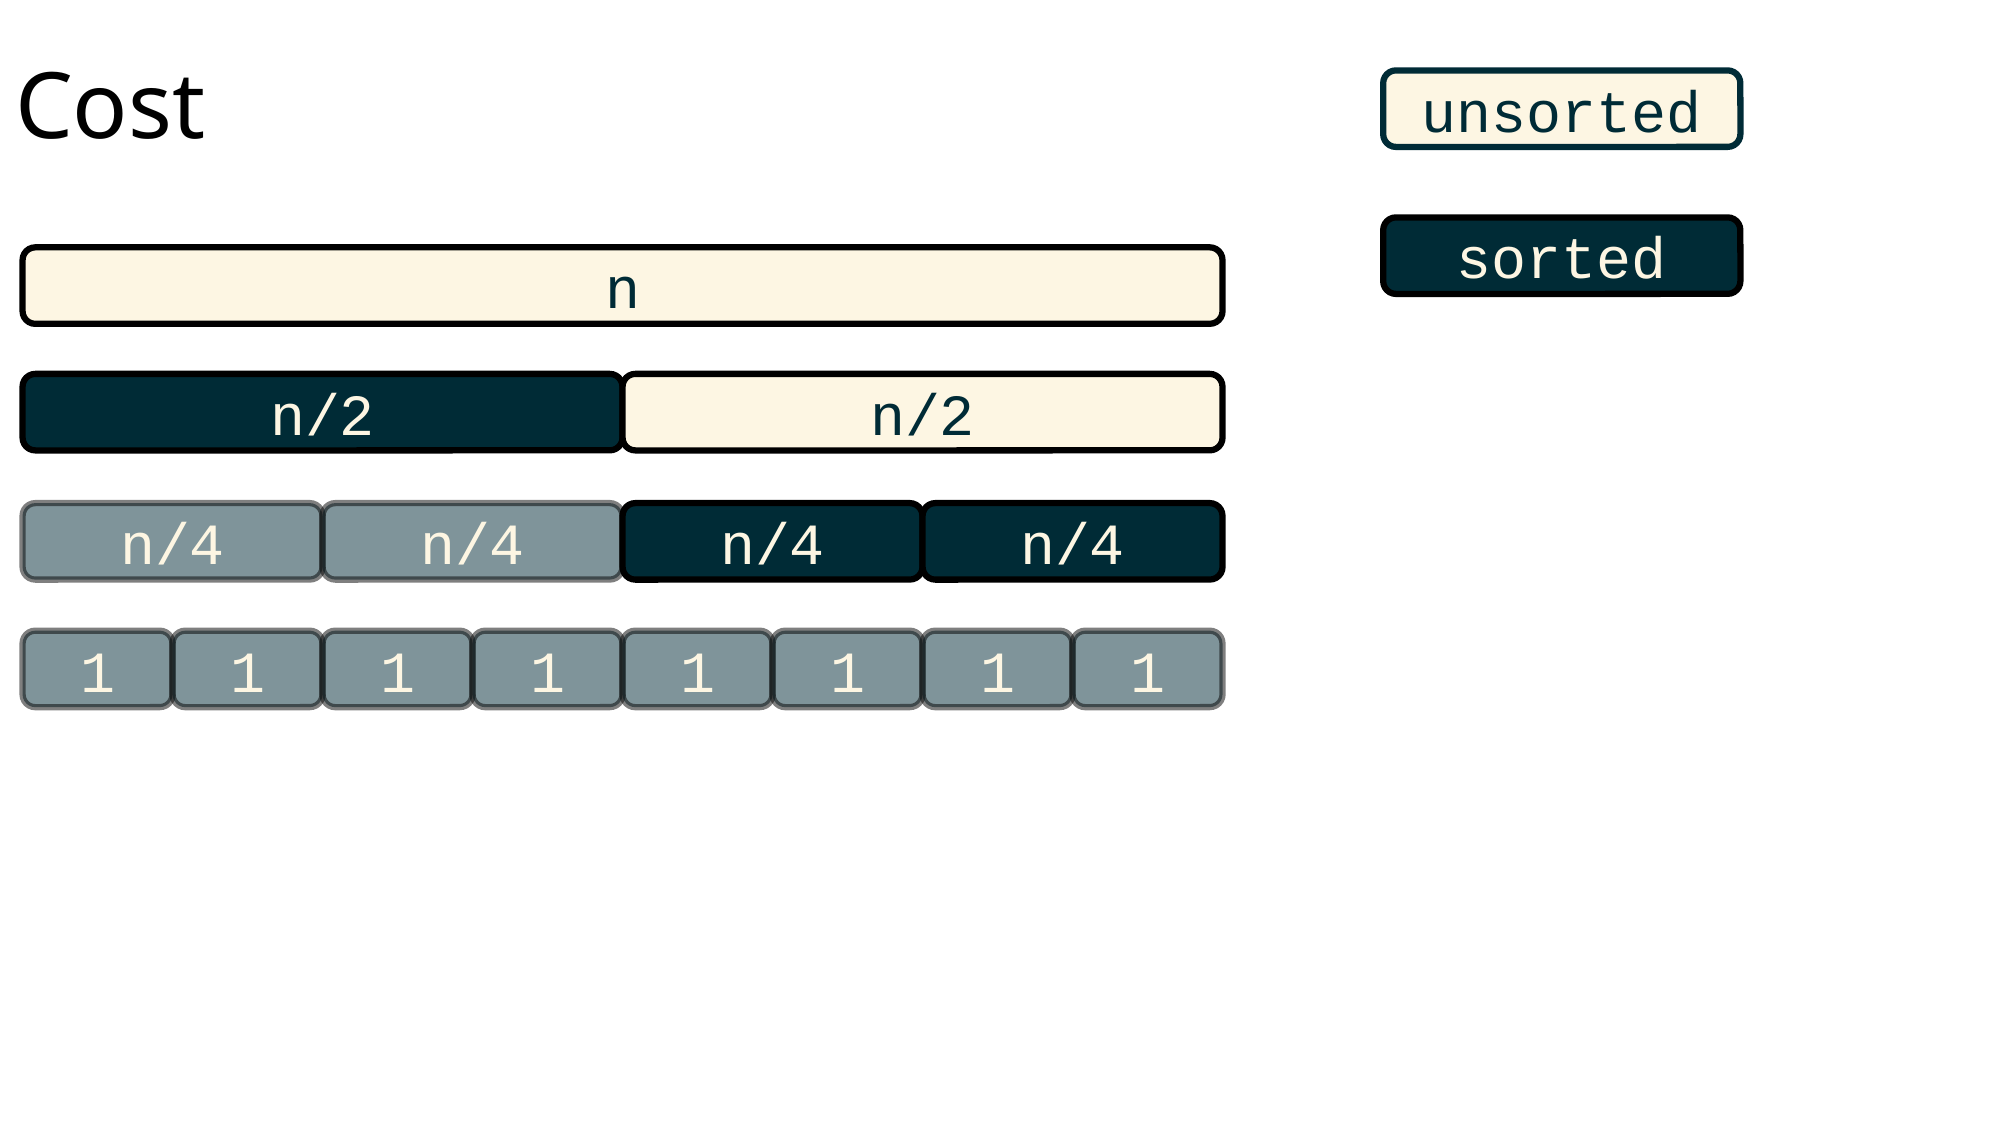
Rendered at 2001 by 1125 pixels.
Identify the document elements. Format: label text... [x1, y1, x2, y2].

text_box 1 [21, 629, 172, 709]
text_box 1 [621, 629, 772, 709]
text_box 1 [771, 629, 922, 709]
title Cost [0, 0, 1725, 218]
text_box n [21, 246, 1224, 325]
text_box n/4 [621, 502, 923, 581]
text_box 1 [921, 629, 1072, 709]
text_box sorted [1382, 216, 1742, 295]
text_box unsorted [1382, 69, 1742, 148]
text_box 1 [1071, 629, 1224, 709]
text_box n/4 [21, 502, 323, 581]
text_box n/4 [921, 502, 1224, 581]
text_box 1 [321, 629, 472, 709]
text_box n/4 [321, 502, 623, 581]
text_box 1 [171, 629, 322, 709]
text_box 1 [471, 629, 622, 709]
text_box n/2 [21, 372, 622, 452]
text_box n/2 [621, 372, 1224, 452]
